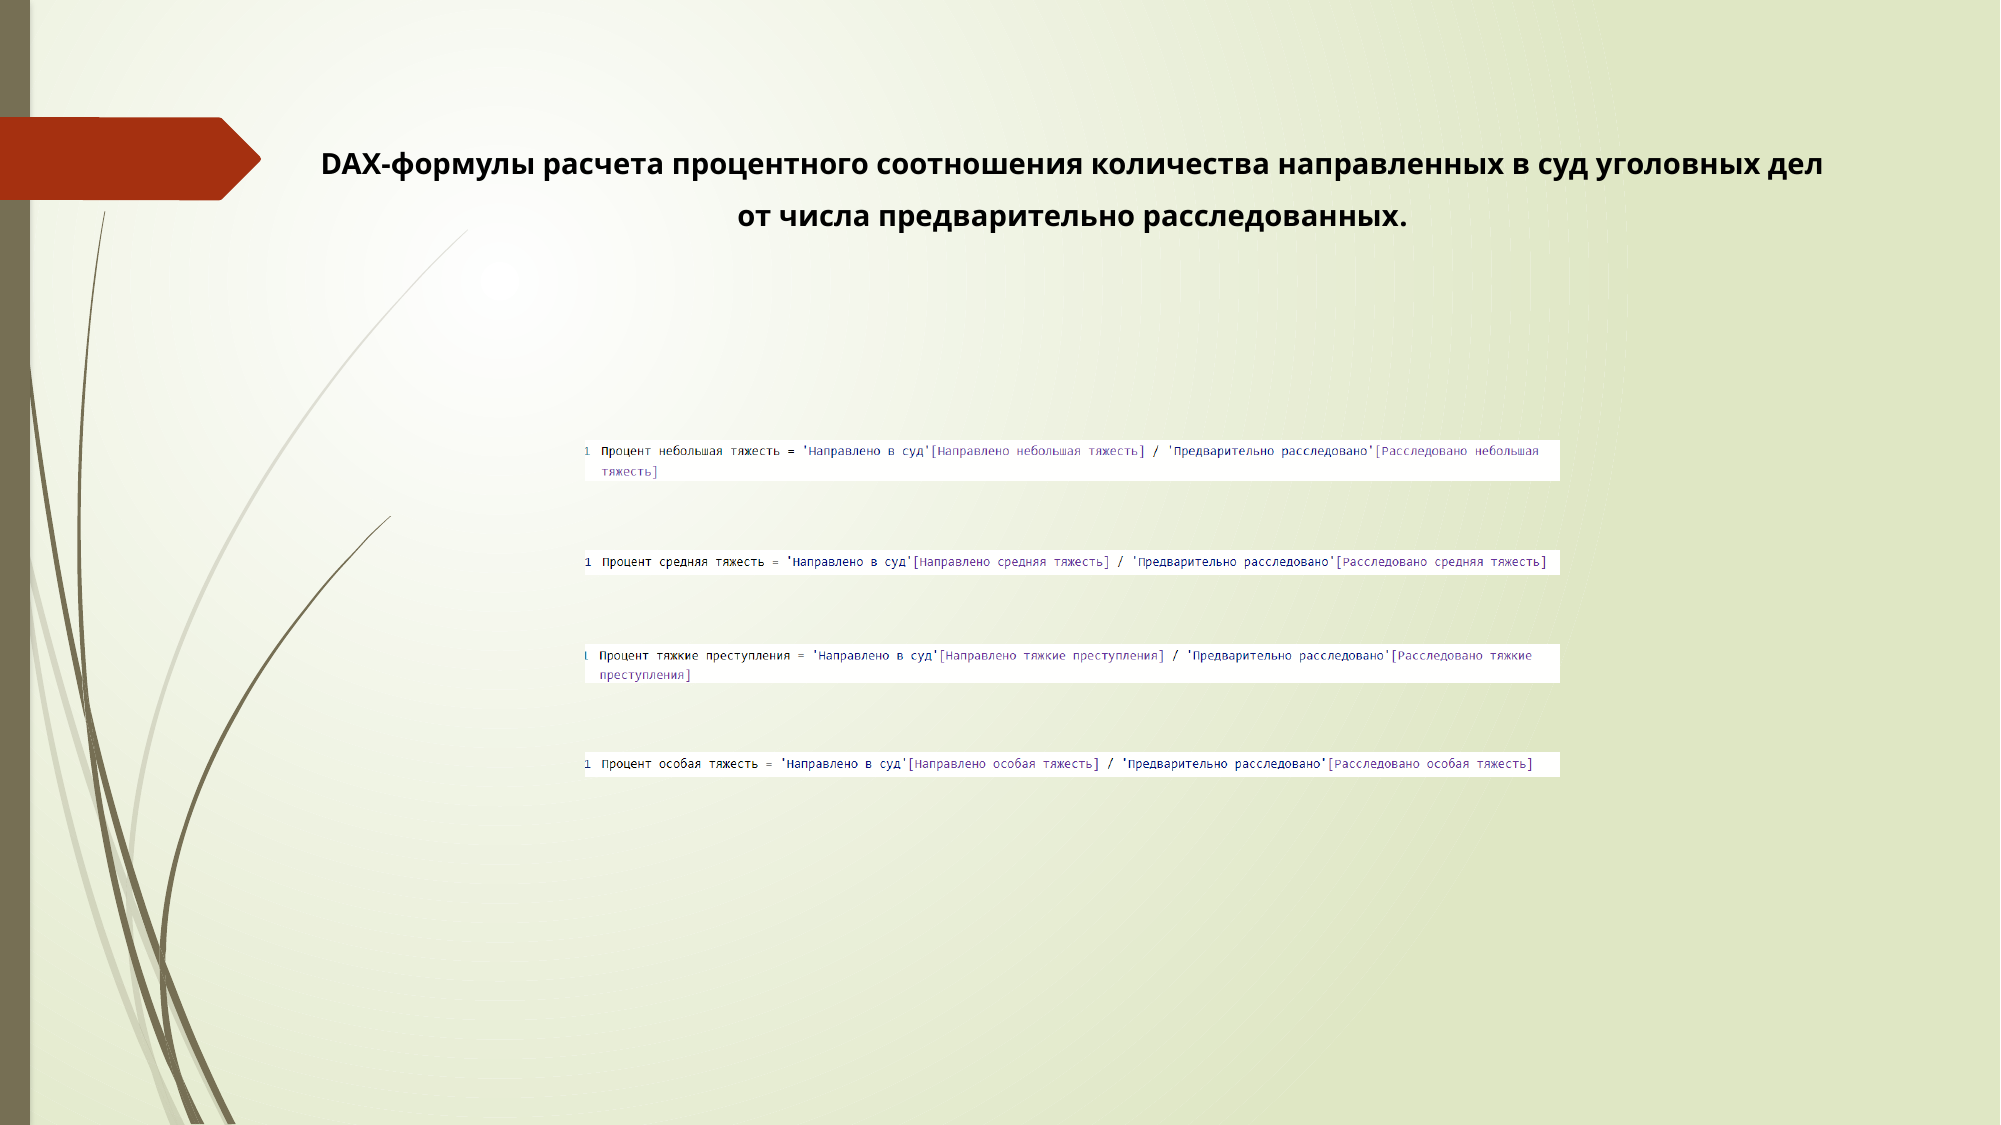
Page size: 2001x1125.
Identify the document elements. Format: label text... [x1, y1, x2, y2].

picture [585, 752, 1561, 777]
text_box DAX-формулы расчета процентного соотношения количества направленных в суд уголовных дел от числа предварительно расследованных. [168, 120, 1977, 240]
picture [585, 643, 1561, 683]
picture [585, 550, 1561, 575]
picture [585, 440, 1561, 481]
